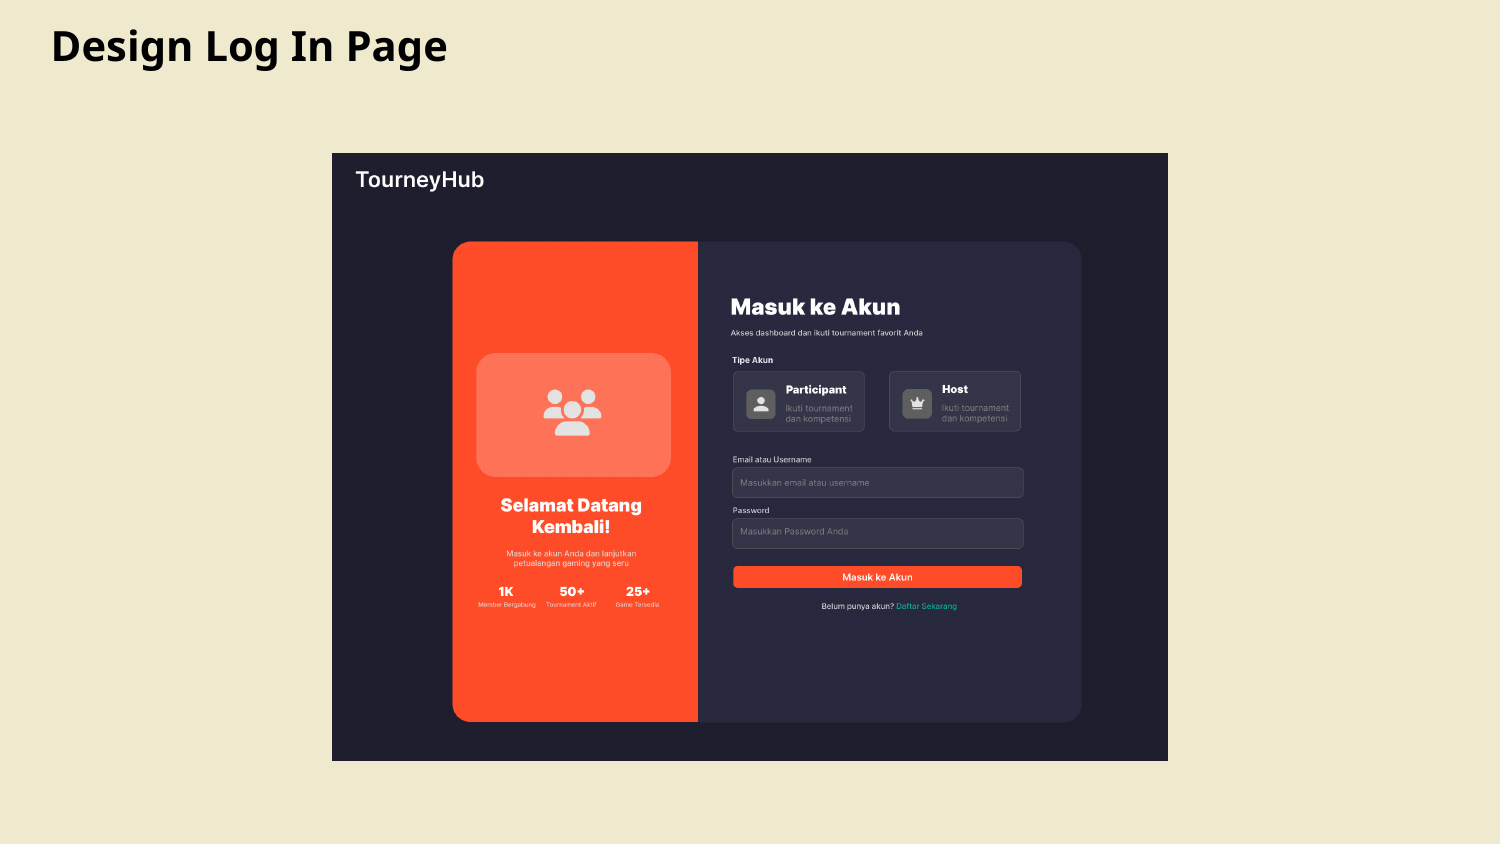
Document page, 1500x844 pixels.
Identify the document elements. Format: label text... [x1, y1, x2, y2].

picture [332, 153, 1168, 761]
title Design Log In Page [35, 4, 810, 111]
